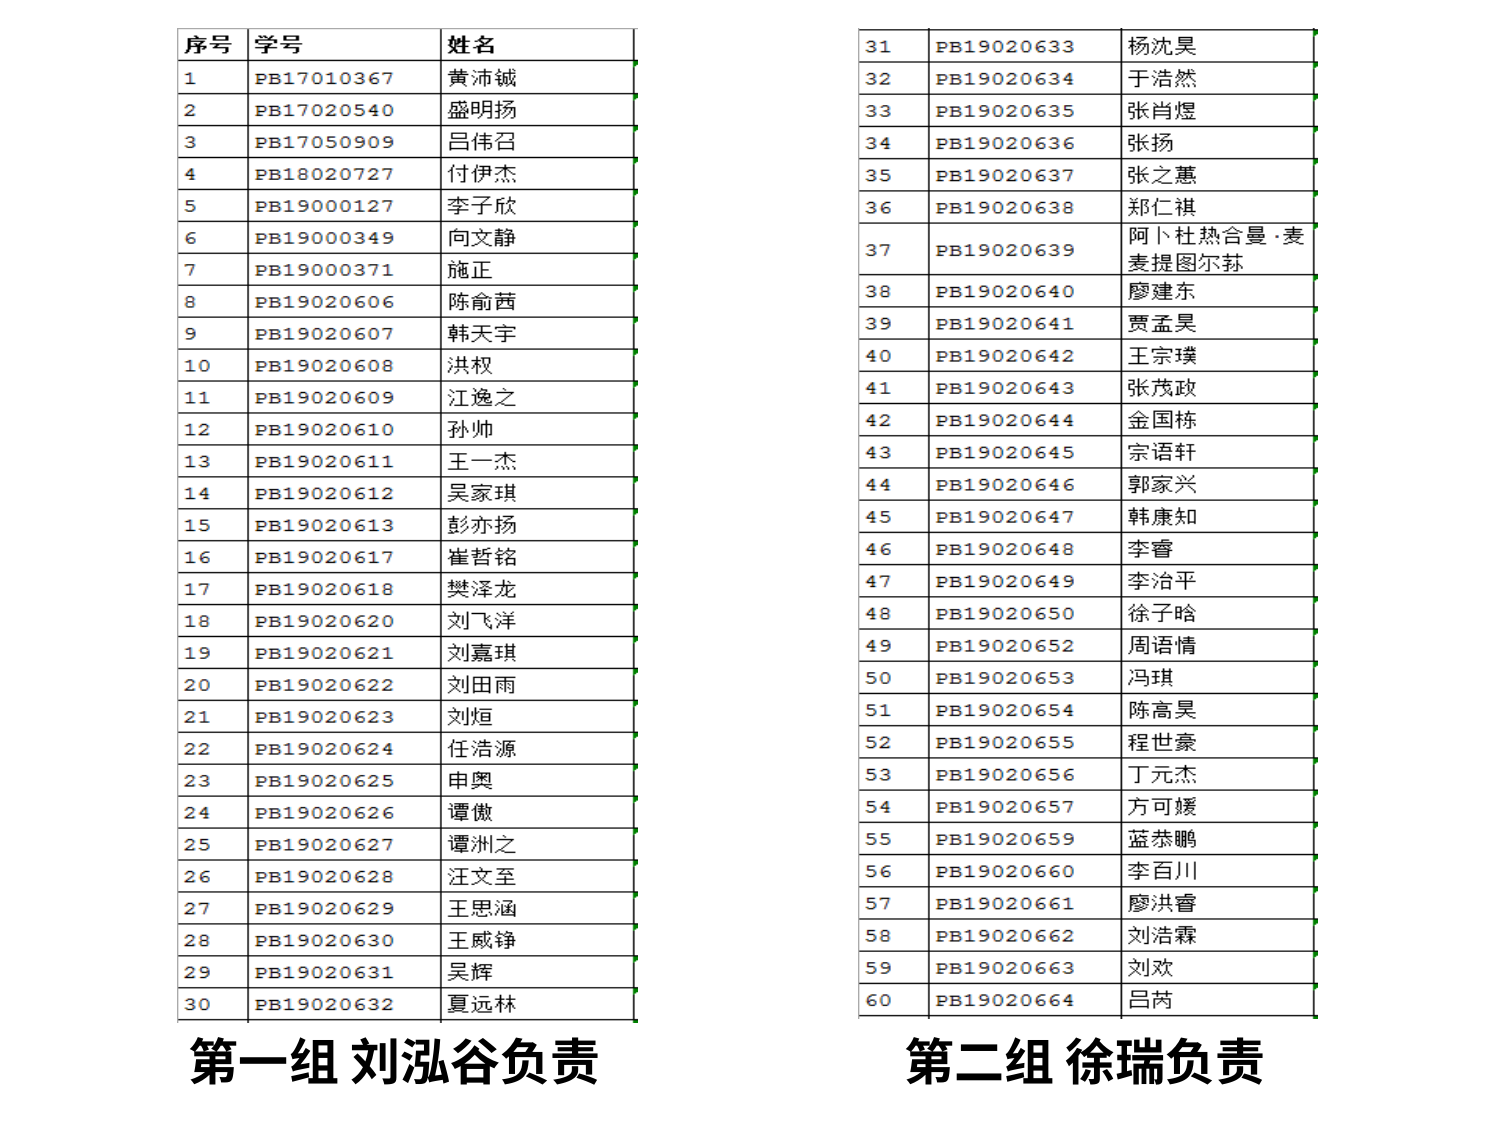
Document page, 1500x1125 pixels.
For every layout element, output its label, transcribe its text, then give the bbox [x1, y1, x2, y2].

picture [177, 28, 638, 1024]
text_box 第二组 徐瑞负责 [889, 1022, 1381, 1098]
picture [857, 28, 1318, 1020]
text_box 第一组 刘泓谷负责 [174, 1027, 638, 1098]
